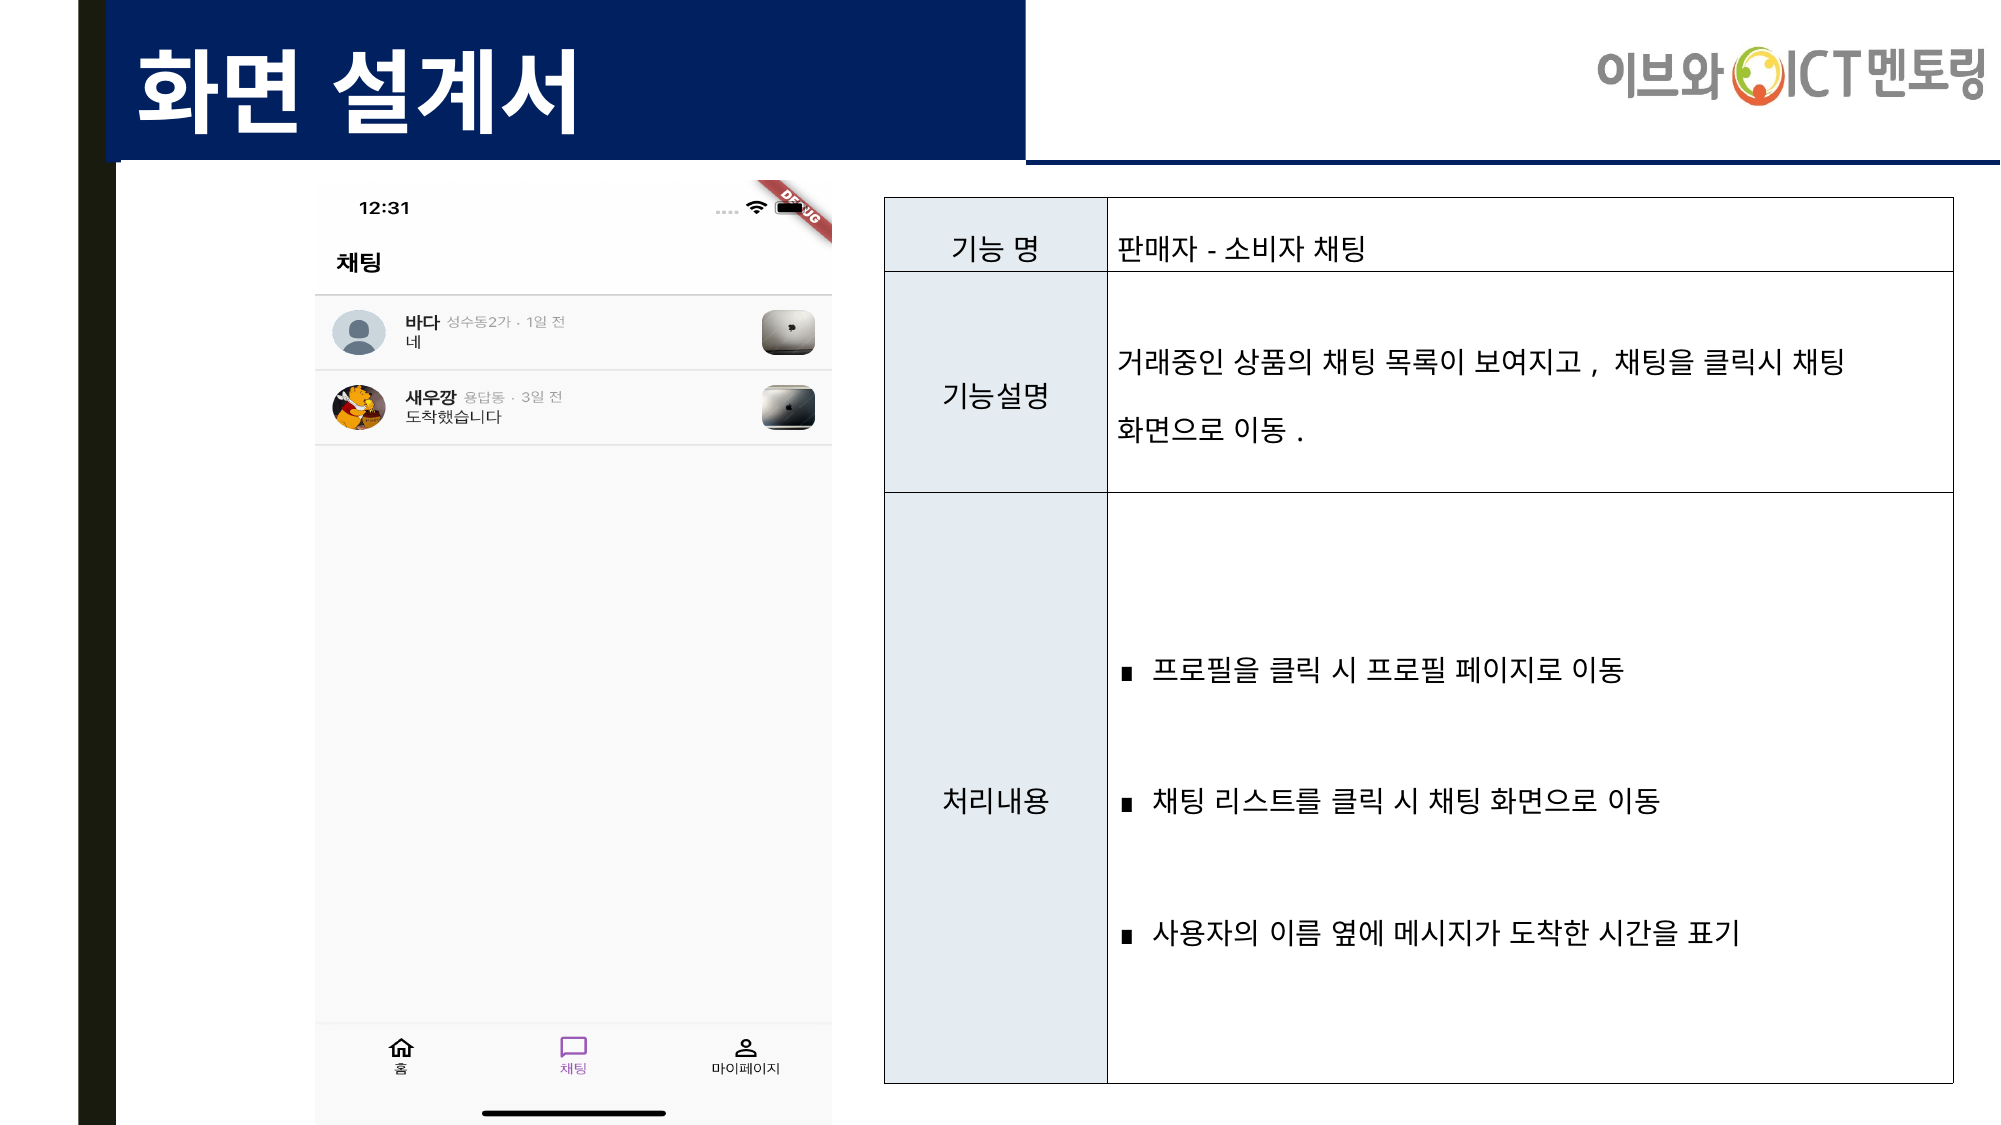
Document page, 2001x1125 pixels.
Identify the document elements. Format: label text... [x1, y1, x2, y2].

table_cell 처리내용 [885, 493, 1107, 1083]
title 화면 설계서 [121, 40, 1697, 160]
table_cell ∎ 프로필을 클릭 시 프로필 페이지로 이동 ∎ 채팅 리스트를 클릭 시 채팅 화면으로 이동 ∎ 사용자의 이름 옆에 메시지가 도착한 시간을 표기 [1108, 493, 1953, 1083]
table_header 기능 명 [885, 198, 1107, 271]
title 화면 설계서 [121, 165, 1697, 285]
picture [315, 180, 832, 1125]
table_cell 거래중인 상품의 채팅 목록이 보여지고, 채팅을 클릭시 채팅 화면으로 이동. [1108, 272, 1953, 492]
table_header 판매자-소비자 채팅 [1108, 198, 1953, 271]
picture [1589, 28, 2000, 128]
text_box [103, 0, 1028, 165]
table_cell 기능설명 [885, 272, 1107, 492]
